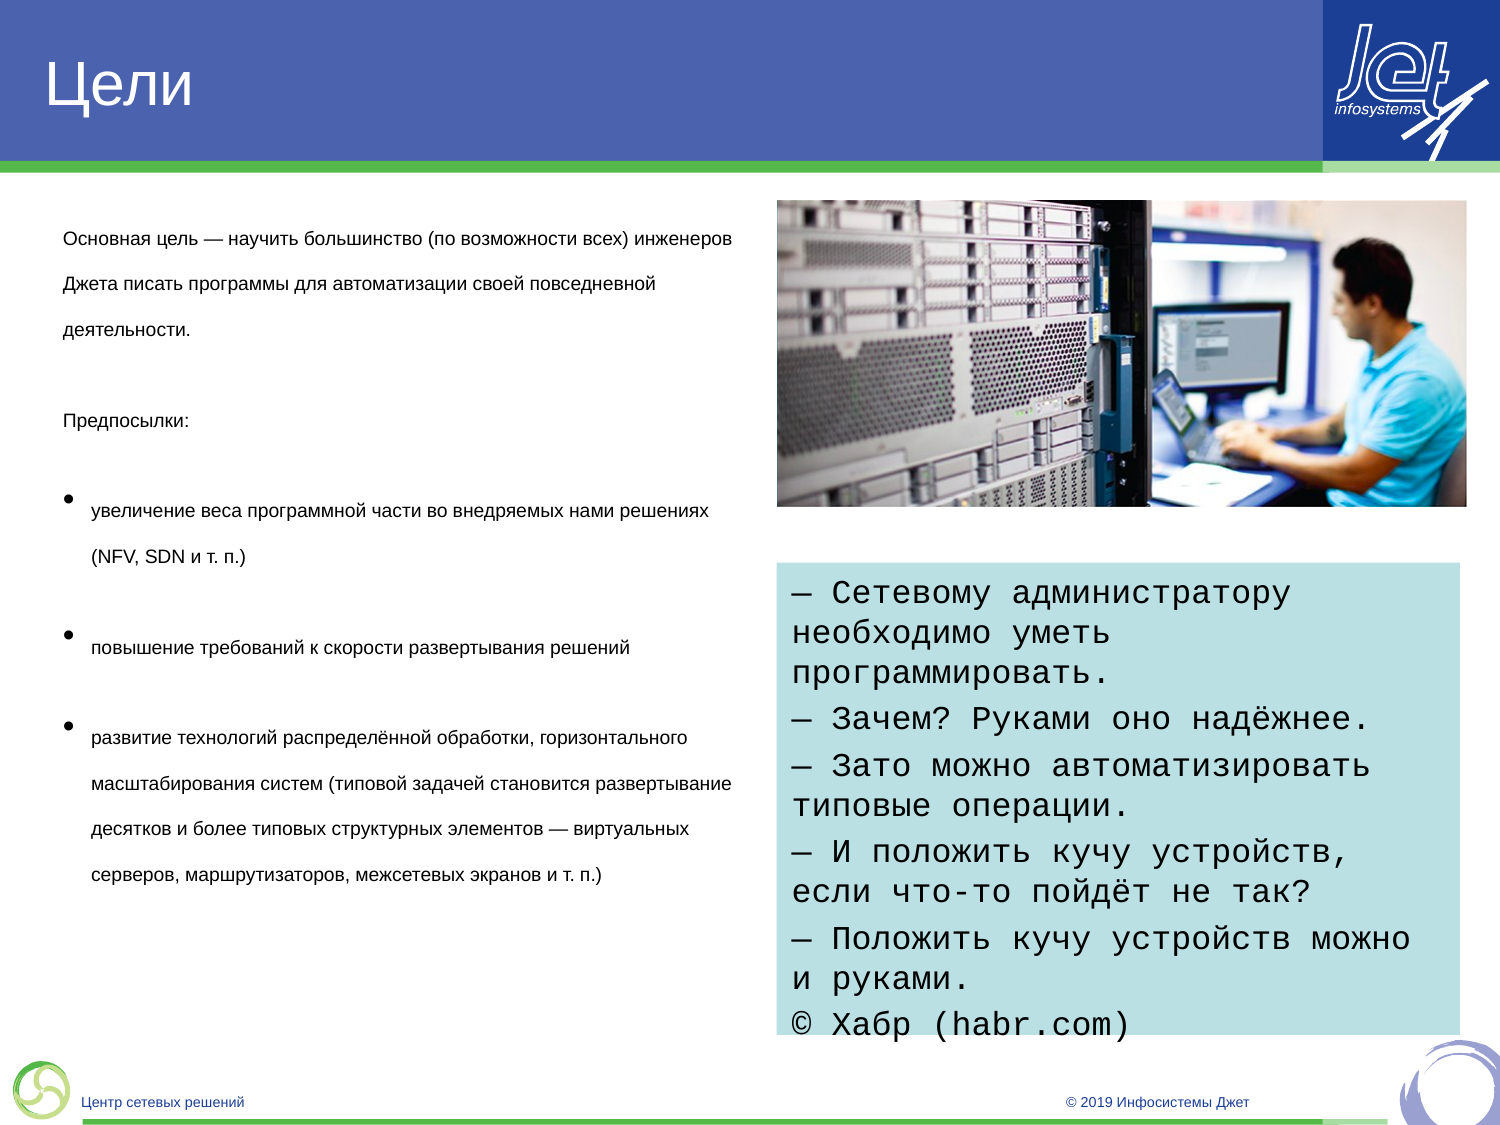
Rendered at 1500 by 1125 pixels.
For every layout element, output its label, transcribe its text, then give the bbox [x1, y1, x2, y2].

picture [776, 200, 1467, 507]
list — Сетевому администратору необходимо уметь программировать. — Зачем? Руками оно надёжнее. — Зато можно автоматизировать типовые операции. — И положить кучу устройств, если что-то пойдёт не так? — Положить кучу устройств можно и руками. © Хабр (habr.com) [776, 562, 1460, 1035]
text_box Основная цель — научить большинство (по возможности всех) инженеров Джета писать программы для автоматизации своей повседневной деятельности. Предпосылки: увеличение веса программной части во внедряемых нами решениях (NFV, SDN и т. п.) повышение требований к скорости развертывания решений развитие технологий распределённой обработки, горизонтального масштабирования систем (типовой задачей становится развертывание десятков и более типовых структурных элементов — виртуальных серверов, маршрутизаторов, межсетевых экранов и т. п.) [48, 196, 762, 893]
title Цели [29, 21, 1294, 140]
